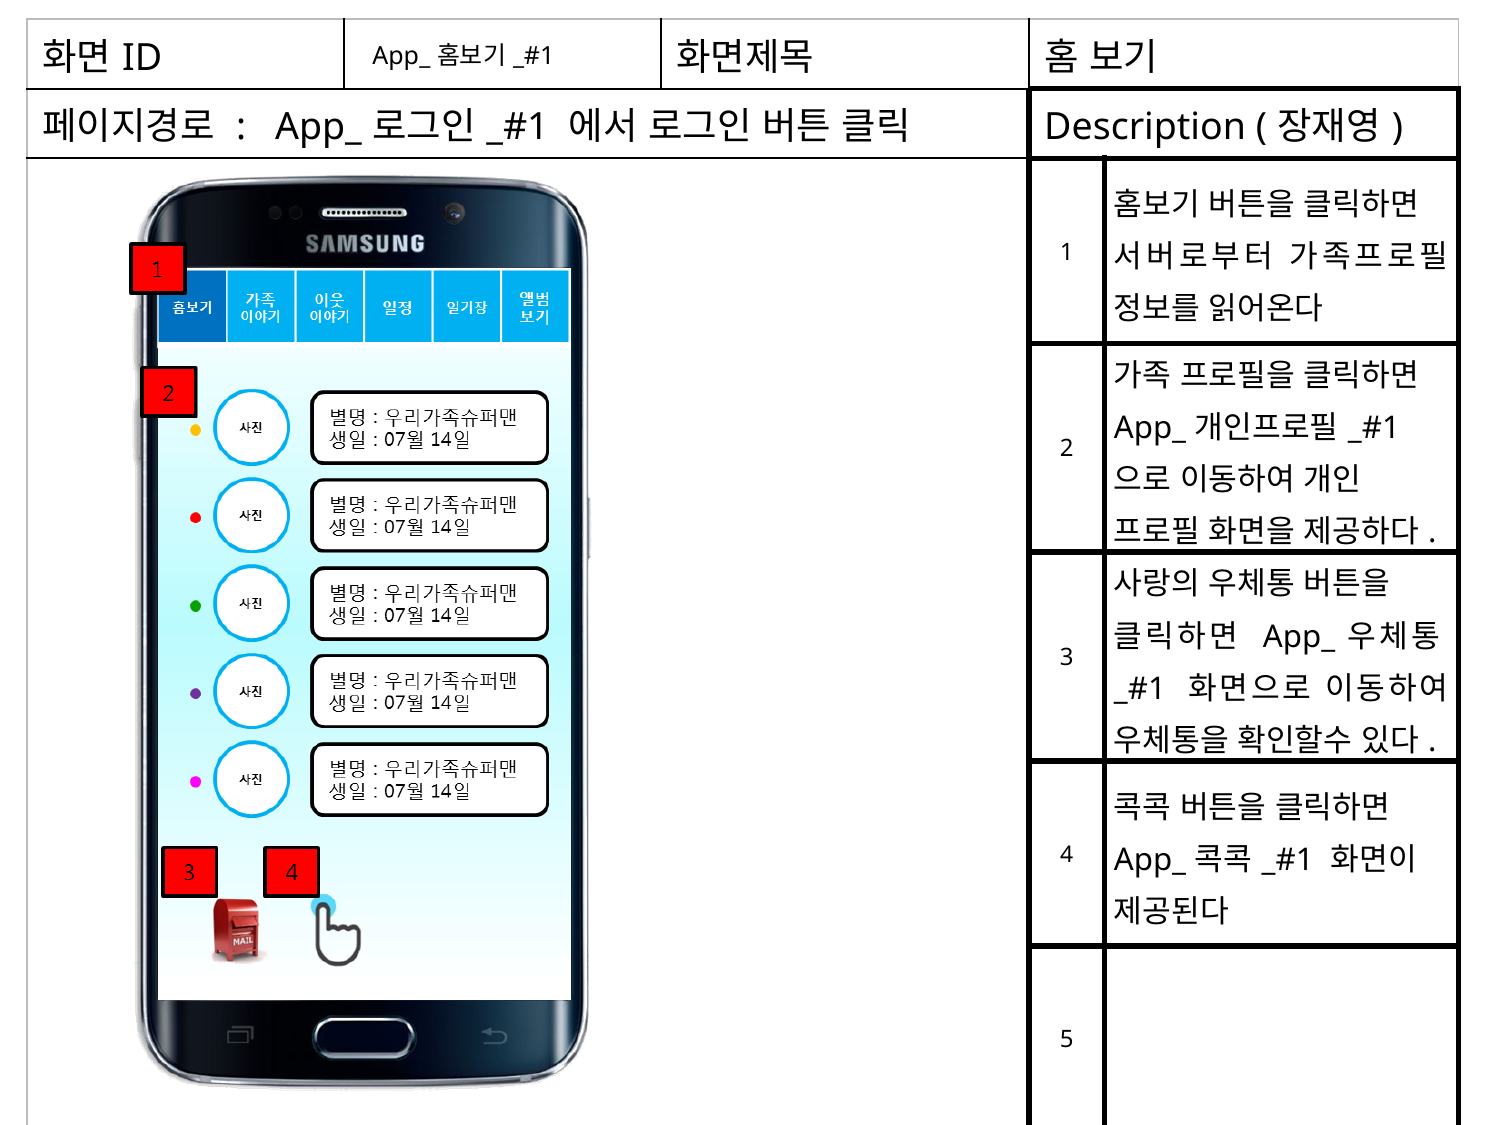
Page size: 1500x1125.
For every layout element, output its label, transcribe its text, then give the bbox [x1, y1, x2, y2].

table_cell 콕콕 버튼을 클릭하면 App_콕콕_#1 화면이 제공된다 [1107, 764, 1456, 943]
table_cell 1 [1032, 161, 1102, 341]
table_cell [1107, 949, 1456, 1125]
table_cell 2 [1032, 346, 1102, 549]
table_cell 3 [1032, 555, 1102, 758]
table_cell [28, 159, 1026, 1125]
table_cell Description (장재영) [1032, 91, 1456, 156]
table_cell 가족 프로필을 클릭하면 App_개인프로필_#1 으로 이동하여 개인 프로필 화면을 제공하다. [1107, 346, 1456, 549]
table_header 화면제목 [662, 20, 1028, 88]
table_cell 페이지경로 : App_로그인_#1 에서 로그인 버튼 클릭 [28, 90, 1026, 157]
table_header 홈 보기 [1030, 20, 1458, 86]
table_cell 5 [1032, 949, 1102, 1125]
table_header 화면ID [28, 20, 343, 88]
table_cell 4 [1032, 764, 1102, 943]
table_cell 홈보기 버튼을 클릭하면 서버로부터 가족프로필 정보를 읽어온다 [1107, 161, 1456, 341]
picture [117, 134, 599, 1104]
table_cell 사랑의 우체통 버튼을 클릭하면 App_우체통_#1 화면으로 이동하여 우체통을 확인할수 있다. [1107, 555, 1456, 758]
table_header App_홈보기_#1 [345, 20, 660, 88]
